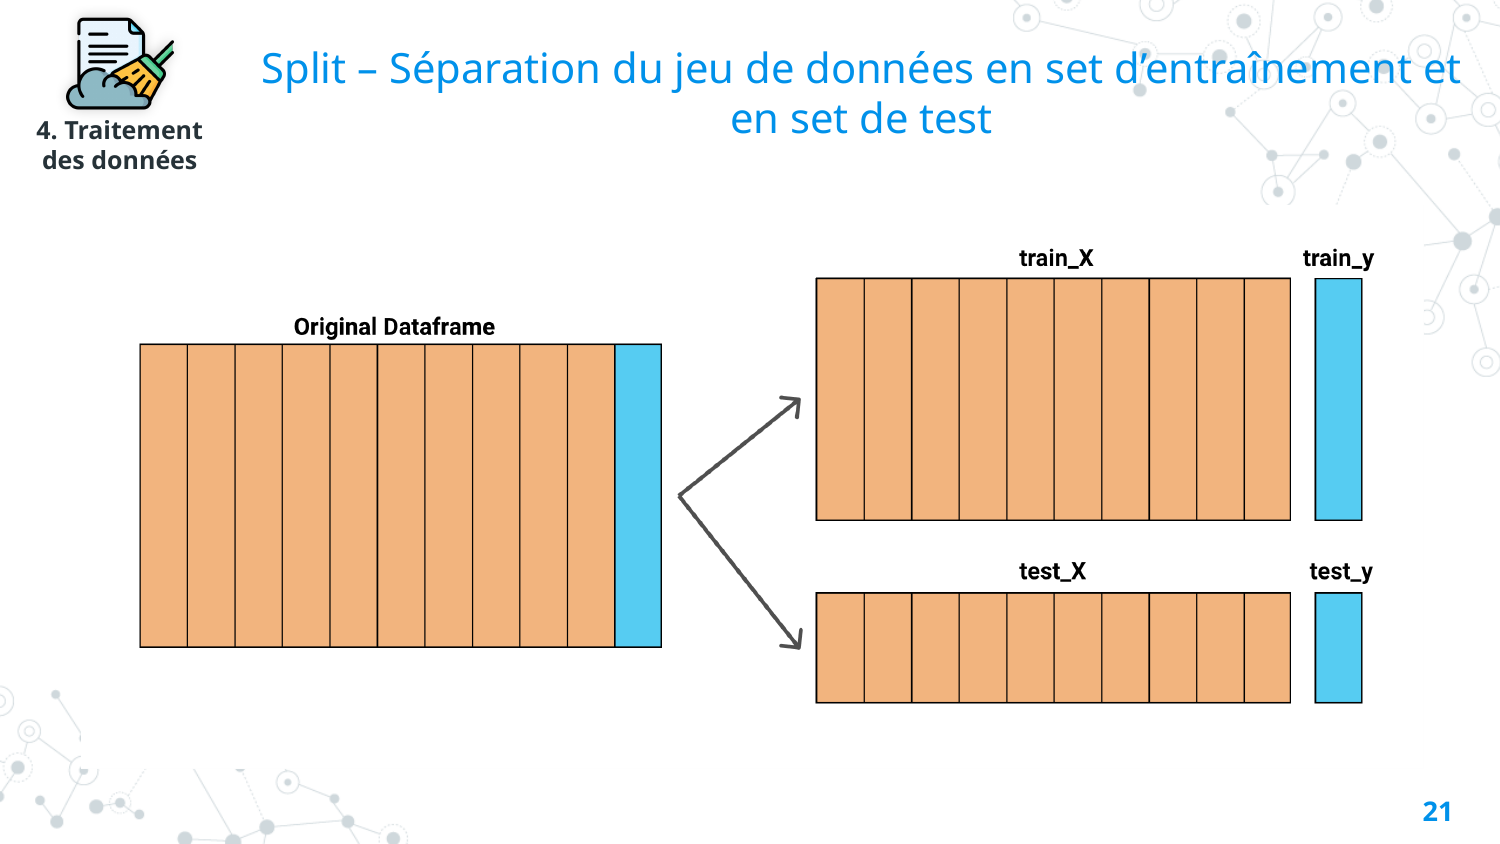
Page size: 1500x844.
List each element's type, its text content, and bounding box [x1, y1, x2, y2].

picture [0, 0, 1500, 844]
slide_number 21 [1378, 779, 1469, 844]
text_box 4. Traitement des données [0, 99, 241, 173]
title Split – Séparation du jeu de données en set d’entraînement et en set de test [240, 41, 1483, 158]
